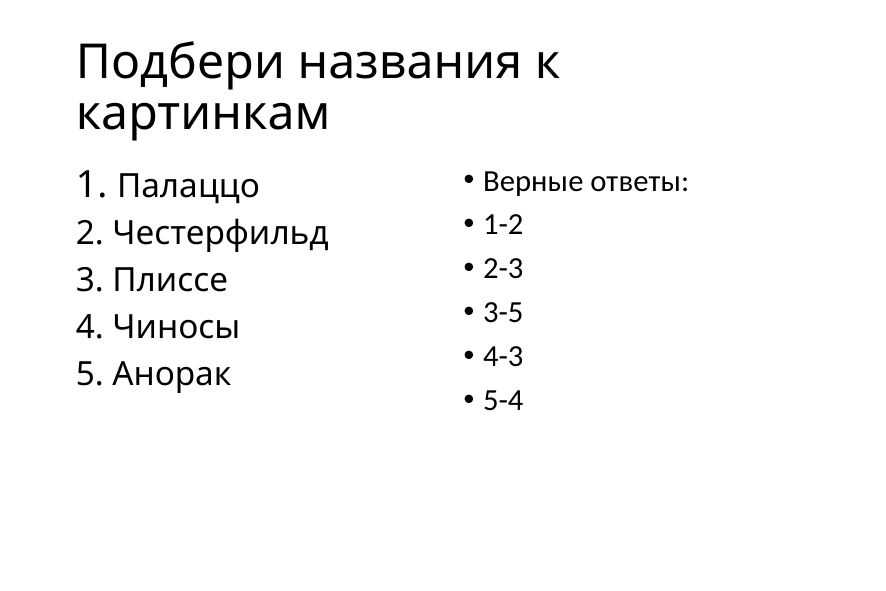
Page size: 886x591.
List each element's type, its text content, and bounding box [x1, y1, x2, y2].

title Подбери названия к картинкам [60, 31, 825, 146]
list Верные ответы: 1-2 2-3 3-5 4-3 5-4 [448, 157, 826, 532]
list 1. Палаццо 2. Честерфильд 3. Плиссе 4. Чиносы 5. Анорак [60, 157, 438, 532]
